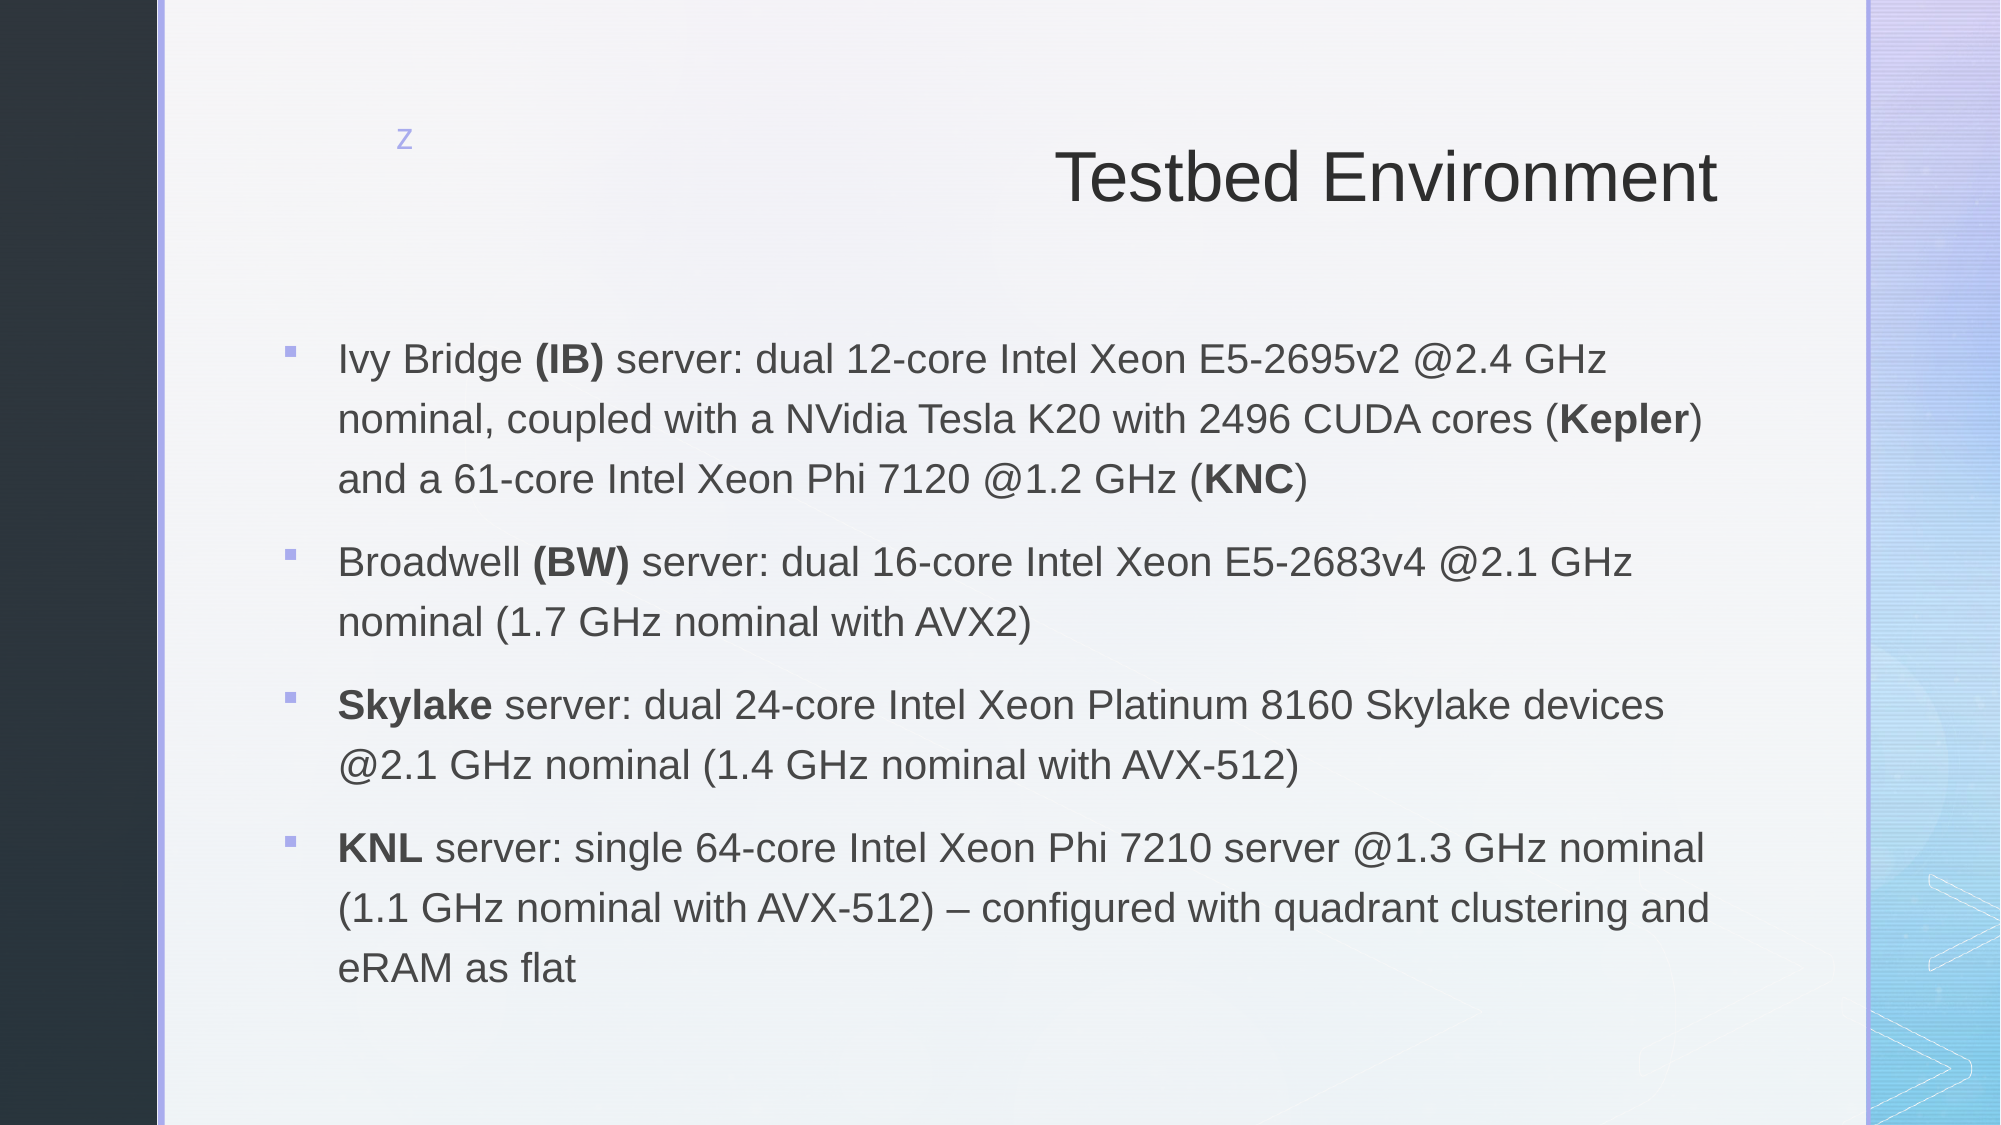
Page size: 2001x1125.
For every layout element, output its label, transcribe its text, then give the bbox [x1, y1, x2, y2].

title Testbed Environment [428, 132, 1734, 269]
list Ivy Bridge (IB) server: dual 12-core Intel Xeon E5-2695v2 @2.4 GHz nominal, coupled with a NVidia Tesla K20 with 2496 CUDA cores (Kepler) and a 61-core Intel Xeon Phi 7120 @1.2 GHz (KNC) Broadwell (BW) server: dual 16-core Intel Xeon E5-2683v4 @2.1 GHz nominal (1.7 GHz nominal with AVX2) Skylake server: dual 24-core Intel Xeon Platinum 8160 Skylake devices @2.1 GHz nominal (1.4 GHz nominal with AVX-512) KNL server: single 64-core Intel Xeon Phi 7210 server @1.3 GHz nominal (1.1 GHz nominal with AVX-512) – configured with quadrant clustering and eRAM as flat [266, 269, 1734, 1045]
picture [0, 0, 157, 1125]
picture [1871, 0, 2001, 1125]
